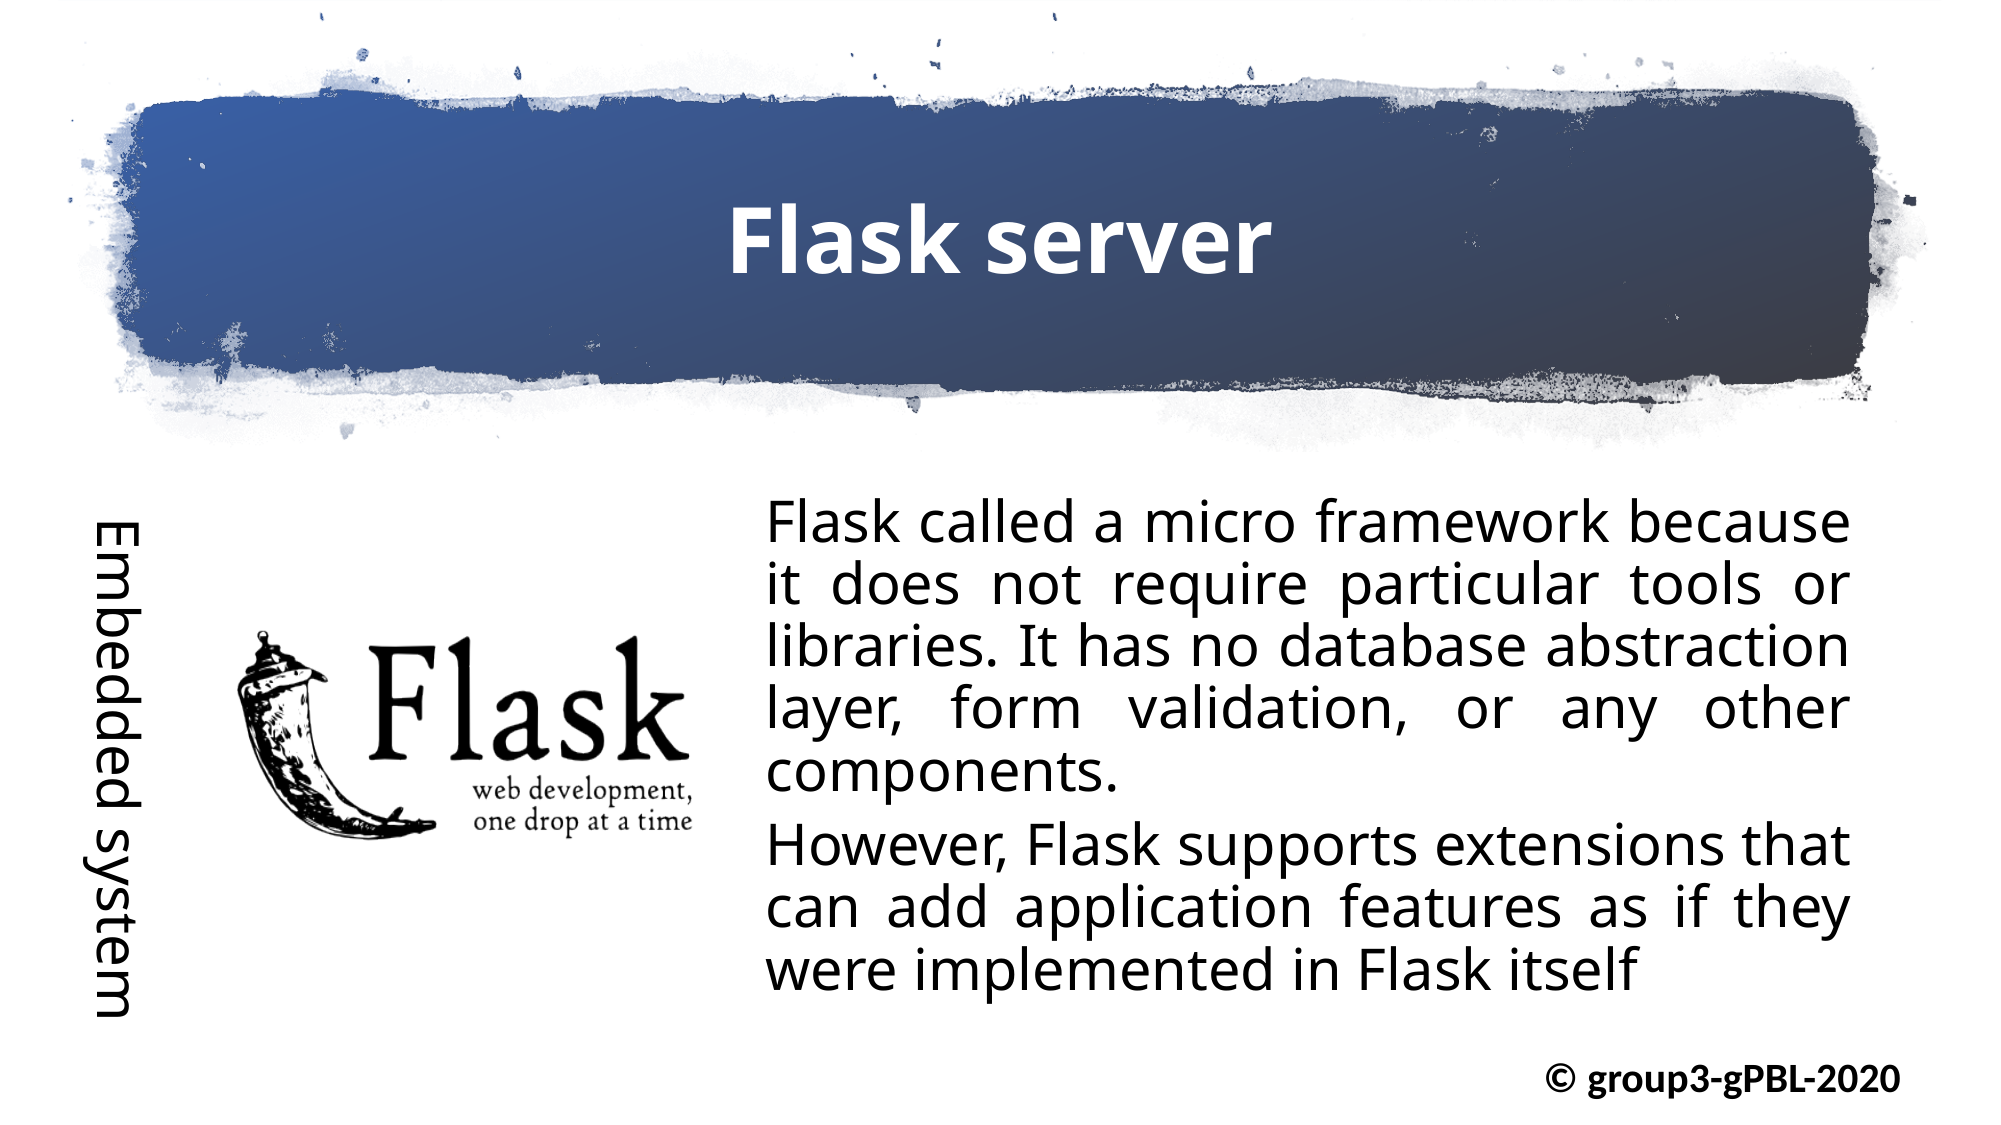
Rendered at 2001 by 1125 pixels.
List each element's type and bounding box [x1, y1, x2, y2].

picture [0, 0, 2000, 1125]
list [225, 624, 704, 845]
